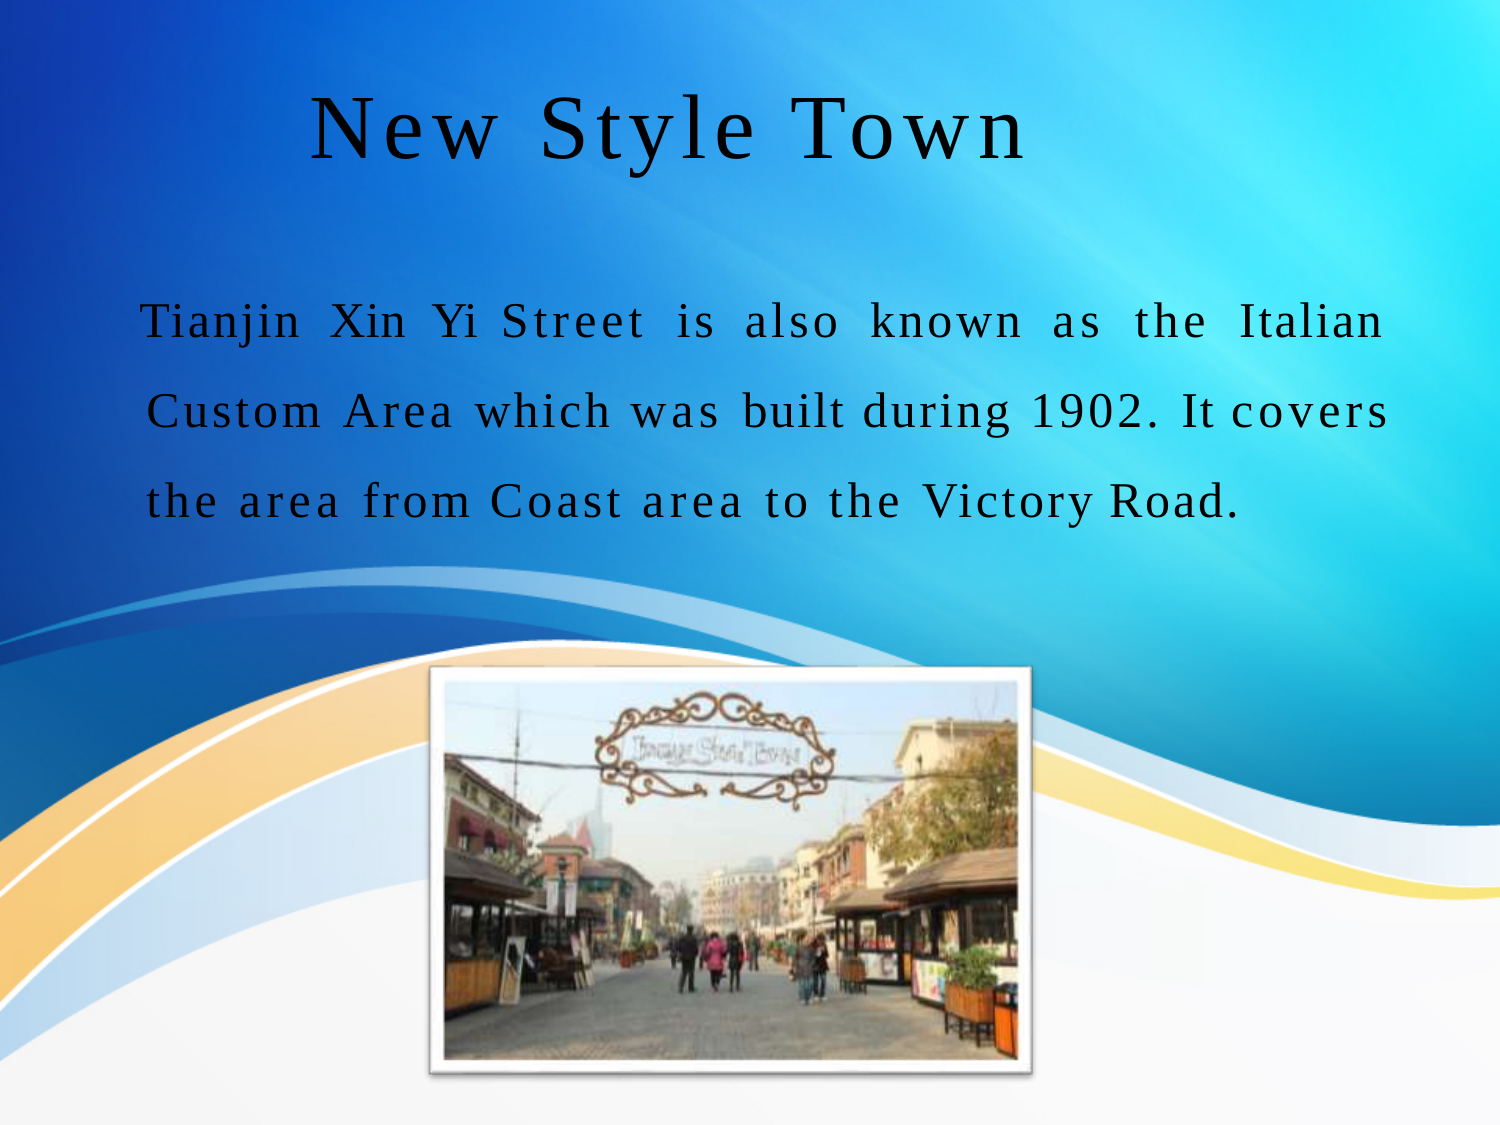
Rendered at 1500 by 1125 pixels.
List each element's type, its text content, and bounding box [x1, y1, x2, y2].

text_box [420, 661, 1042, 1087]
text_box New Style Town [307, 64, 1044, 177]
text_box Tianjin Xin Yi Street is also known as the Italian Custom Area which was built during 1902. It covers the area from Coast area to the Victory Road. [137, 255, 1412, 528]
picture [0, 0, 1500, 1125]
